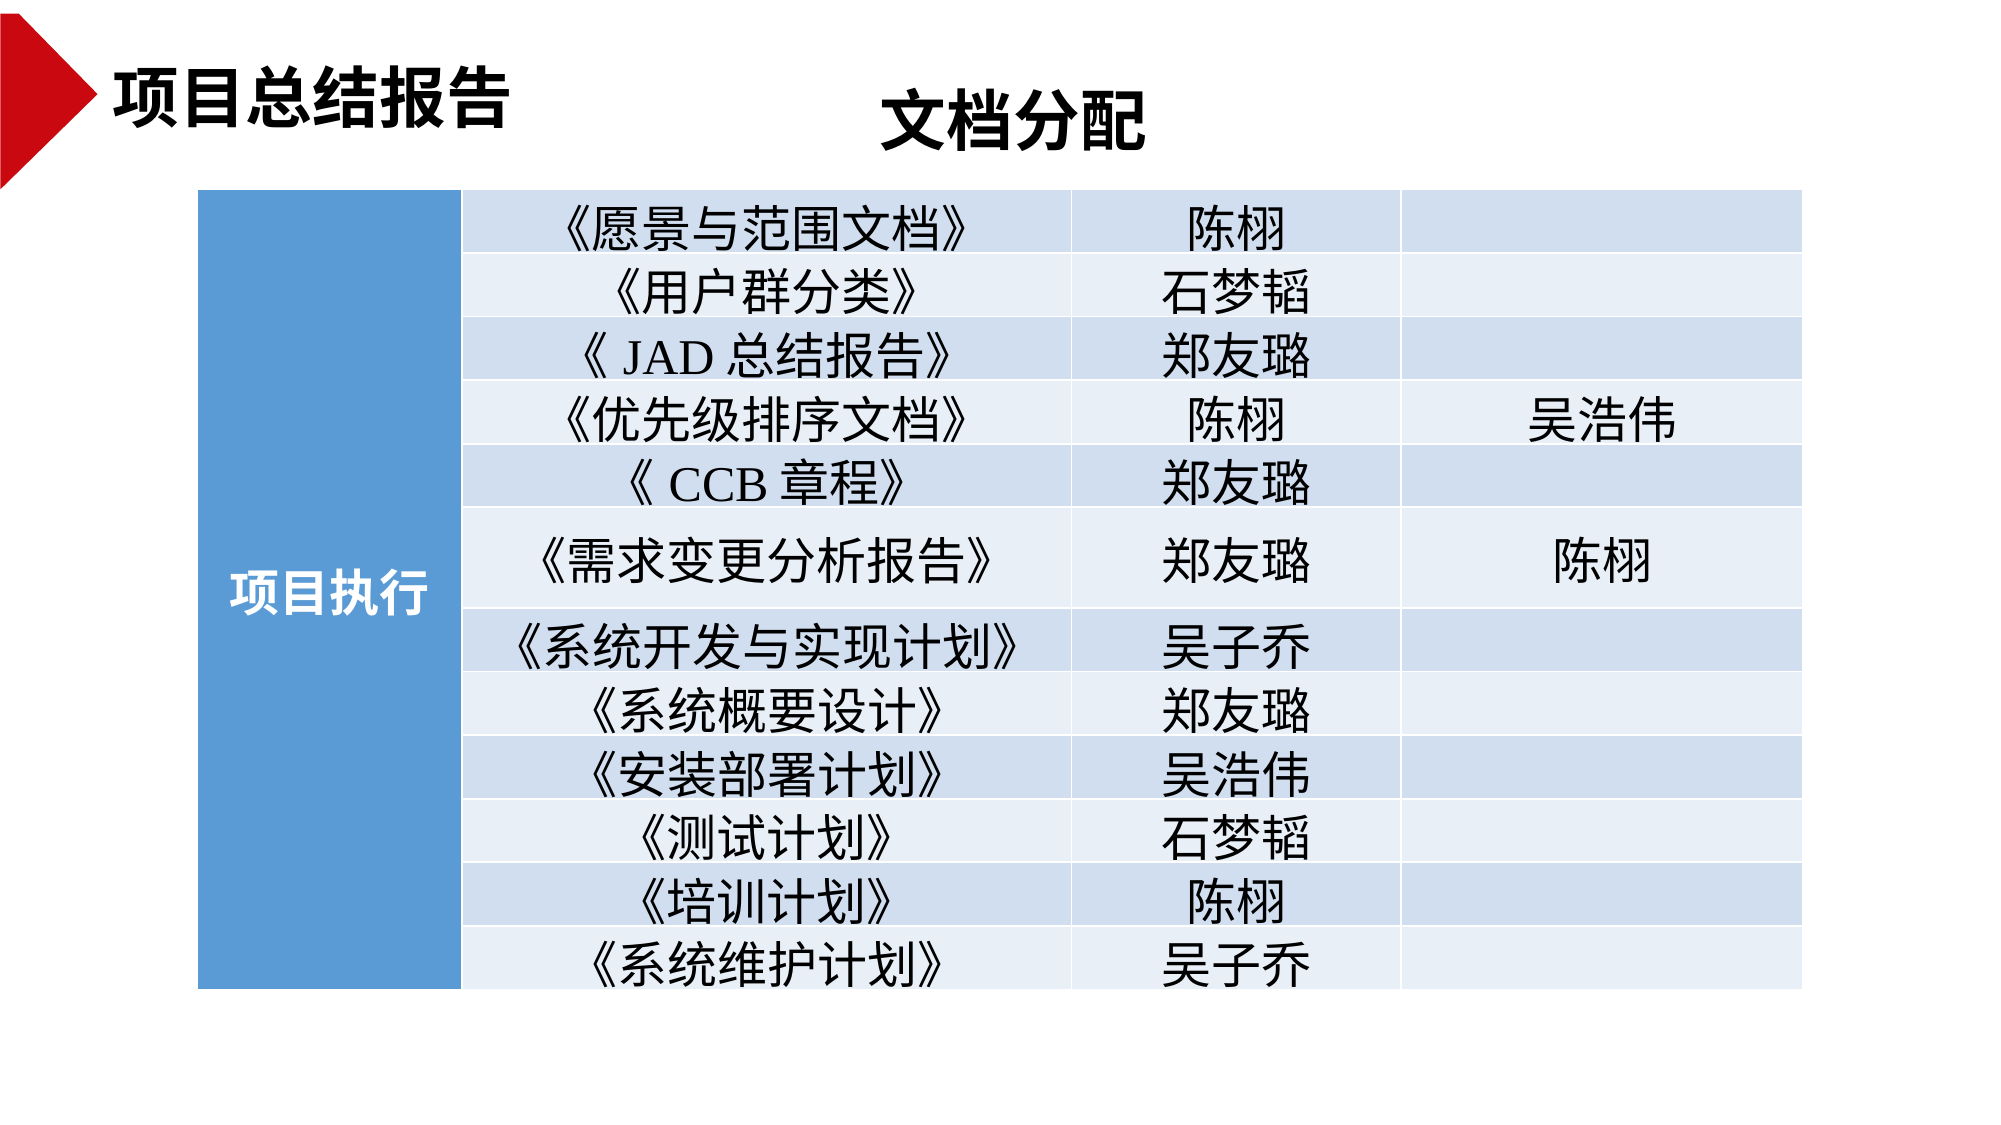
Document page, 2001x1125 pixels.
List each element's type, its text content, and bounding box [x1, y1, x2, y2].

table_cell 《JAD总结报告》 [463, 317, 1071, 379]
table_cell [1402, 317, 1802, 379]
table_cell 石梦韬 [1072, 254, 1400, 316]
table_cell [1402, 254, 1802, 316]
text_box 项目总结报告 [97, 48, 967, 144]
table_cell 《系统开发与实现计划》 [463, 609, 1071, 671]
table_header 陈栩 [1072, 190, 1400, 252]
table_cell 陈栩 [1072, 381, 1400, 443]
table_header [1402, 190, 1802, 252]
table_cell 吴子乔 [1072, 927, 1400, 989]
table_cell [1402, 609, 1802, 671]
table_cell 吴浩伟 [1072, 736, 1400, 798]
table_cell 《需求变更分析报告》 [463, 508, 1071, 607]
text_box 文档分配 [865, 71, 1734, 166]
table_cell 郑友璐 [1072, 508, 1400, 607]
table_cell 《测试计划》 [463, 800, 1071, 861]
table_cell 陈栩 [1072, 863, 1400, 925]
table_cell 《培训计划》 [463, 863, 1071, 925]
table_cell 《系统概要设计》 [463, 672, 1071, 734]
table_cell 吴子乔 [1072, 609, 1400, 671]
table_cell 《优先级排序文档》 [463, 381, 1071, 443]
table_cell [1402, 927, 1802, 989]
table_cell 郑友璐 [1072, 317, 1400, 379]
table_cell 《CCB章程》 [463, 445, 1071, 506]
table_cell 《安装部署计划》 [463, 736, 1071, 798]
table_header 《愿景与范围文档》 [463, 190, 1071, 252]
table_header 项目执行 [198, 190, 461, 989]
table_cell [1402, 800, 1802, 861]
table_cell [1402, 863, 1802, 925]
table_cell 《用户群分类》 [463, 254, 1071, 316]
text_box [0, 12, 97, 192]
table_cell 石梦韬 [1072, 800, 1400, 861]
table_cell [1402, 736, 1802, 798]
table_cell [1402, 445, 1802, 506]
table_cell 郑友璐 [1072, 672, 1400, 734]
table_cell 陈栩 [1402, 508, 1802, 607]
table_cell [1402, 672, 1802, 734]
table_cell 郑友璐 [1072, 445, 1400, 506]
table_cell 吴浩伟 [1402, 381, 1802, 443]
table_cell 《系统维护计划》 [463, 927, 1071, 989]
